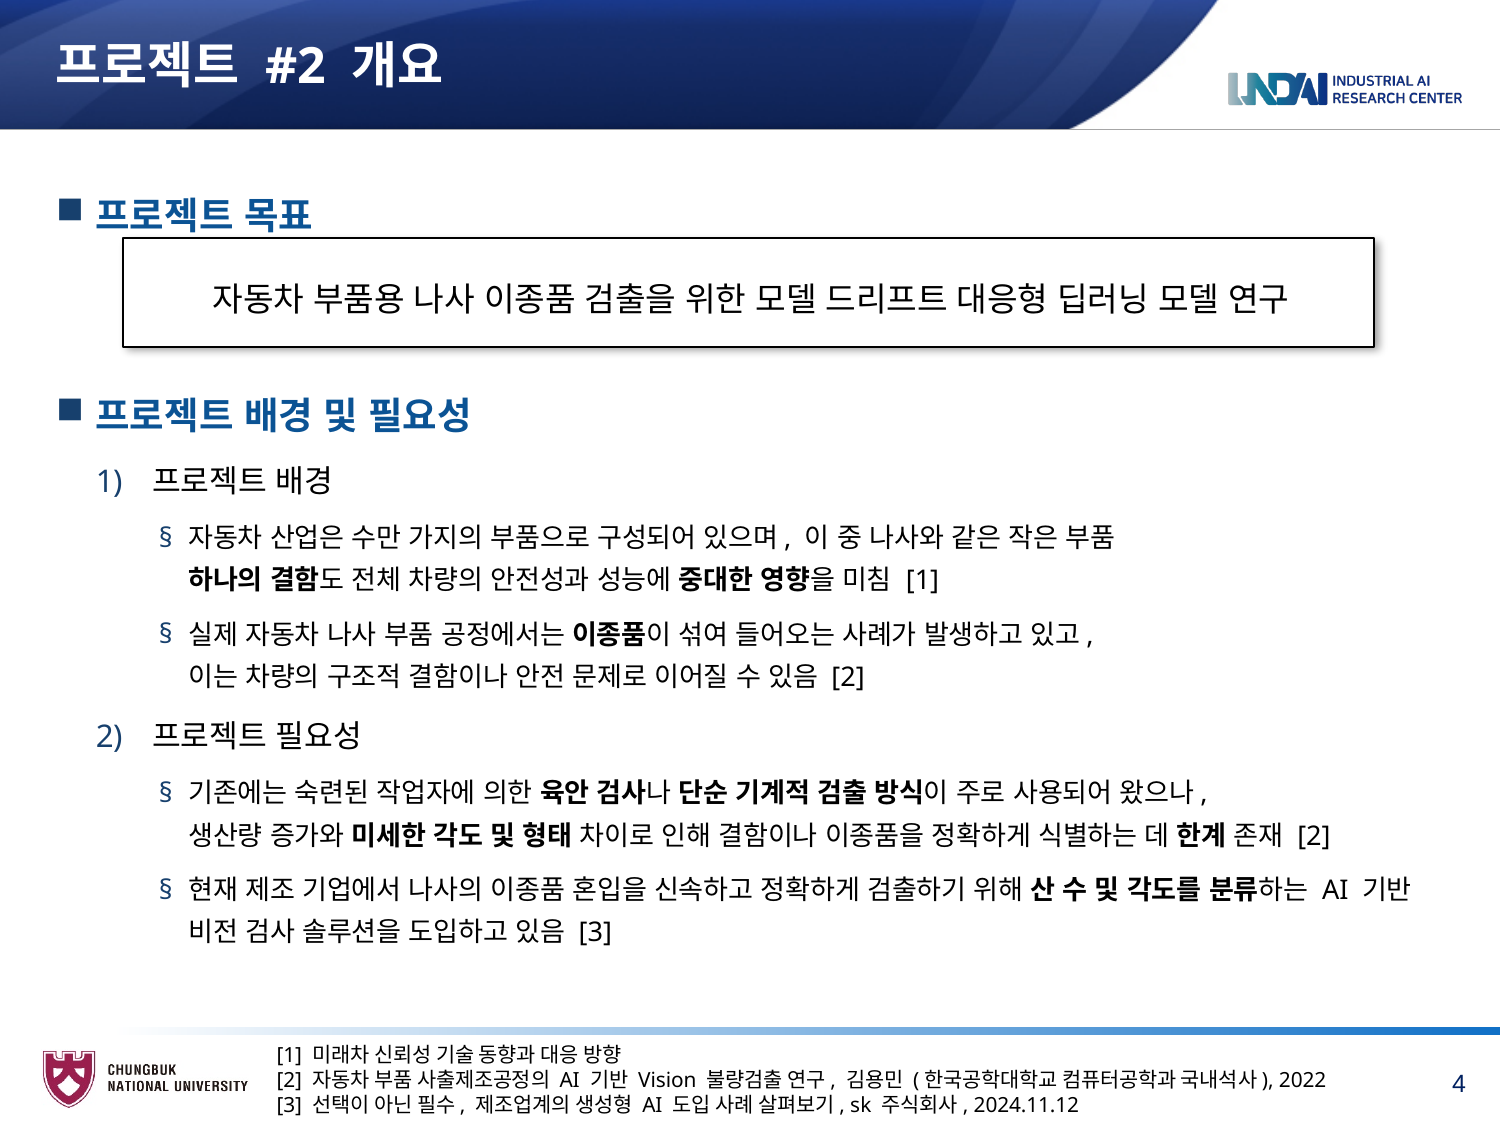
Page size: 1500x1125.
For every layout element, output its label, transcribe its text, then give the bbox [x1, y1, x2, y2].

picture [41, 1049, 249, 1109]
picture [0, 0, 1500, 129]
text_box 프로젝트 목표 프로젝트 배경 및 필요성 프로젝트 배경 자동차 산업은 수만 가지의 부품으로 구성되어 있으며, 이 중 나사와 같은 작은 부품 하나의 결함도 전체 차량의 안전성과 성능에 중대한 영향을 미침 [1] 실제 자동차 나사 부품 공정에서는 이종품이 섞여 들어오는 사례가 발생하고 있고, 이는 차량의 구조적 결함이나 안전 문제로 이어질 수 있음 [2] 프로젝트 필요성 기존에는 숙련된 작업자에 의한 육안 검사나 단순 기계적 검출 방식이 주로 사용되어 왔으나, 생산량 증가와 미세한 각도 및 형태 차이로 인해 결함이나 이종품을 정확하게 식별하는 데 한계 존재 [2] 현재 제조 기업에서 나사의 이종품 혼입을 신속하고 정확하게 검출하기 위해 산 수 및 각도를 분류하는 AI 기반 비전 검사 솔루션을 도입하고 있음 [3] [55, 178, 1444, 948]
title 프로젝트 #2 개요 [55, 10, 1375, 116]
text_box 자동차 부품용 나사 이종품 검출을 위한 모델 드리프트 대응형 딥러닝 모델 연구 [122, 238, 1375, 347]
text_box [1] 미래차 신뢰성 기술 동향과 대응 방향 [2] 자동차 부품 사출제조공정의 AI 기반 Vision 불량검출 연구, 김용민 (한국공학대학교 컴퓨터공학과 국내석사), 2022 [3] 선택이 아닌 필수, 제조업계의 생성형 AI 도입 사례 살펴보기, sk 주식회사, 2024.11.12 [261, 1034, 1500, 1125]
